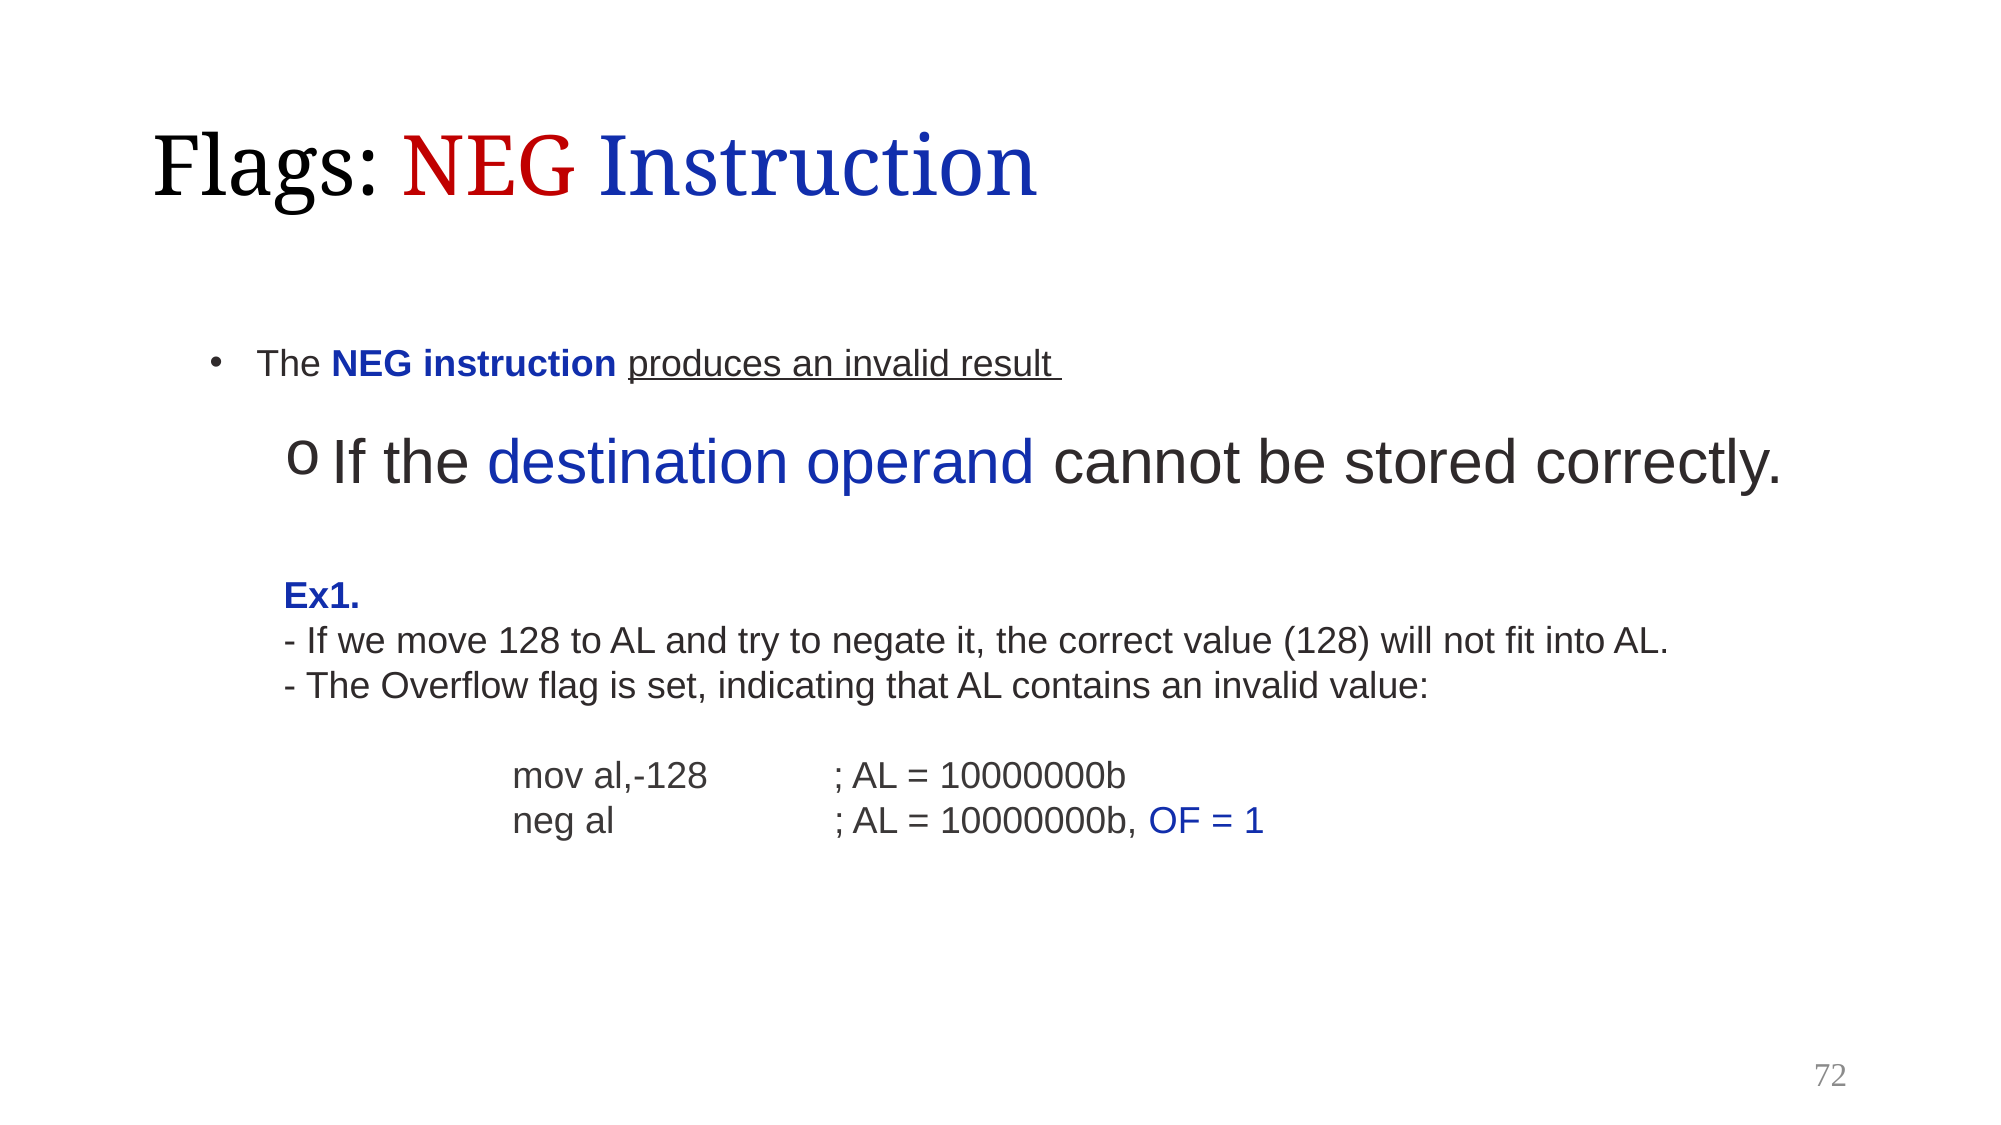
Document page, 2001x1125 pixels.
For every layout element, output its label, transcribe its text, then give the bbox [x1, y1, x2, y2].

text_box Ex1. - If we move 128 to AL and try to negate it, the correct value (128) will not fit into AL. - The Overflow flag is set, indicating that AL contains an invalid value: [268, 563, 1767, 714]
text_box The NEG instruction produces an invalid result If the destination operand cannot be stored correctly. [194, 308, 1823, 504]
text_box mov al,-128 ; AL = 10000000b neg al ; AL = 10000000b, OF = 1 [497, 743, 1498, 849]
slide_number 72 [1412, 1042, 1863, 1103]
title Flags: NEG Instruction [137, 59, 1863, 278]
